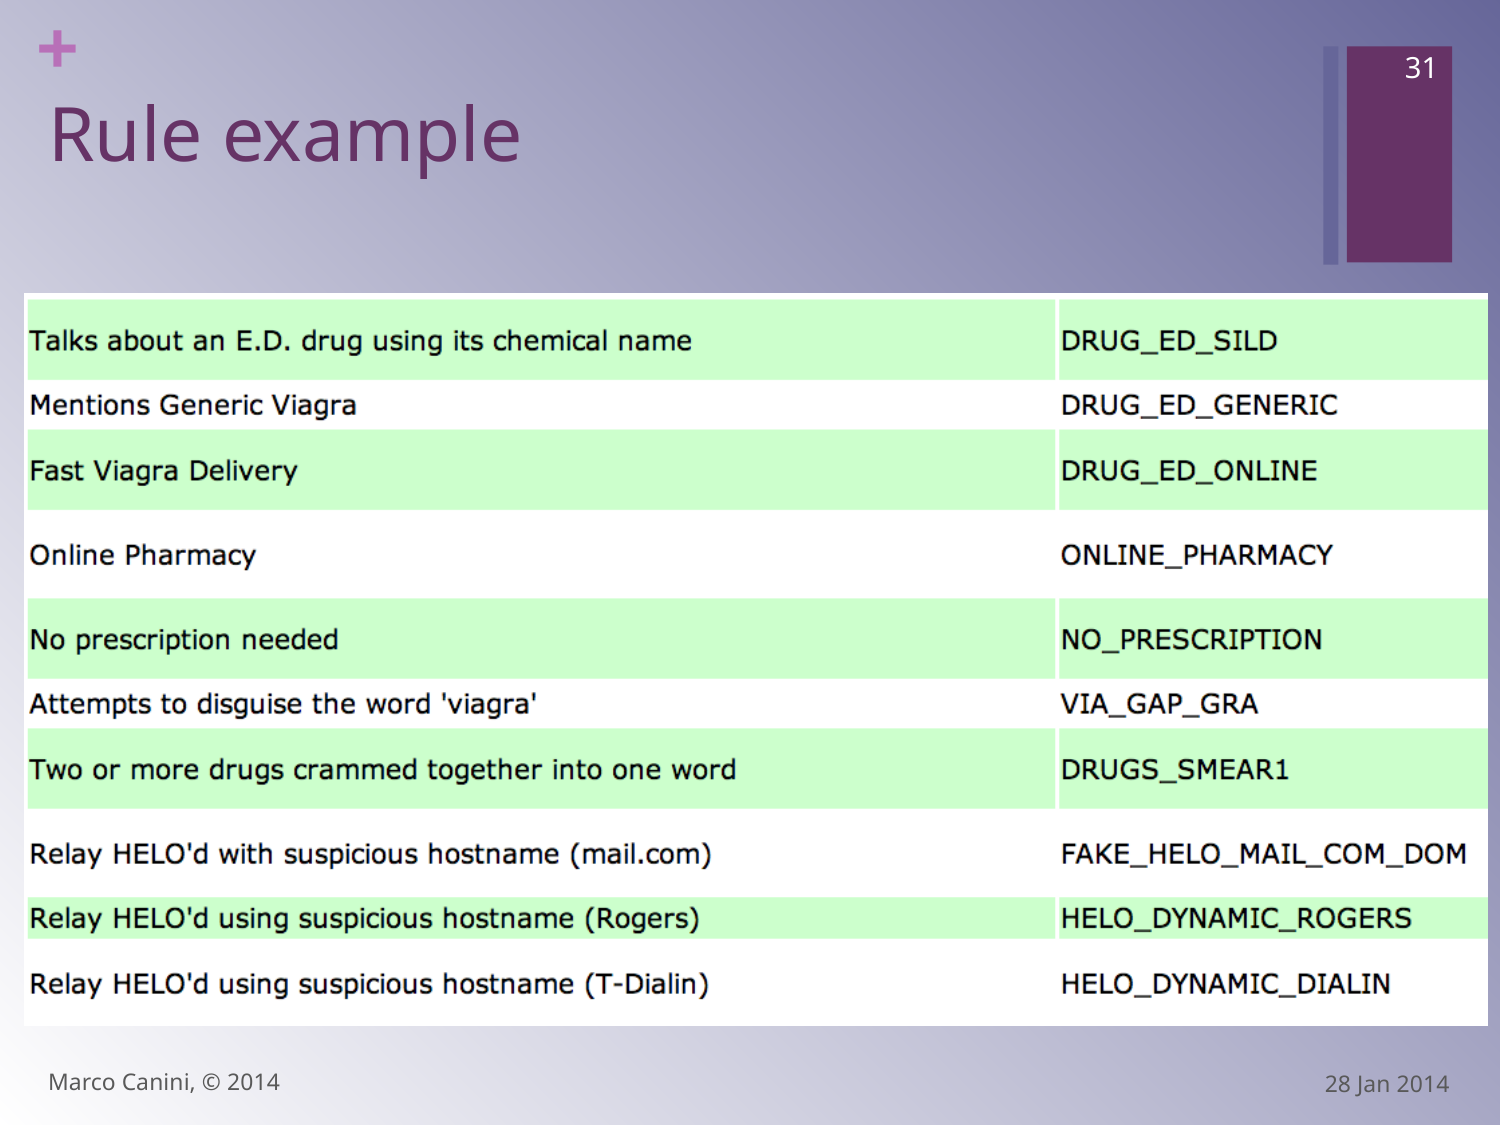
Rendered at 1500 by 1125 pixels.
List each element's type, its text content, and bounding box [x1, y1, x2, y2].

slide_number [1114, 1053, 1465, 1114]
footer Marco Canini, © 2014 [33, 1053, 1038, 1114]
slide_number 31 [1362, 39, 1454, 100]
picture [24, 293, 1488, 1027]
title Rule example [33, 79, 1322, 263]
